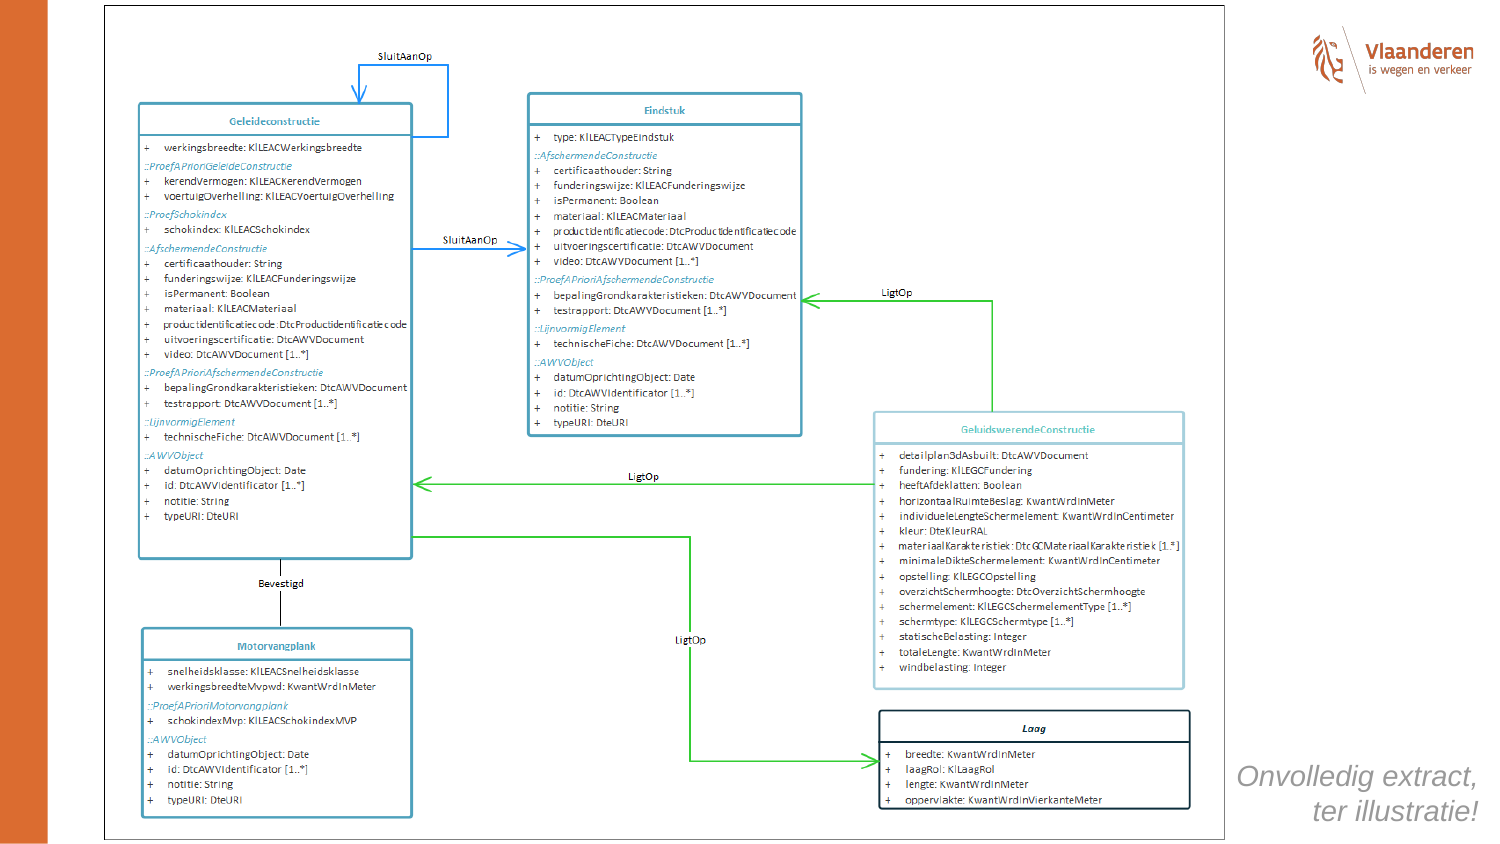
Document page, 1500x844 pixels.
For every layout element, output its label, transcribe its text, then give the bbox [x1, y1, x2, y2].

picture [1313, 26, 1474, 94]
text_box Onvolledig extract, ter illustratie! [1229, 742, 1495, 834]
picture [103, 3, 1225, 840]
